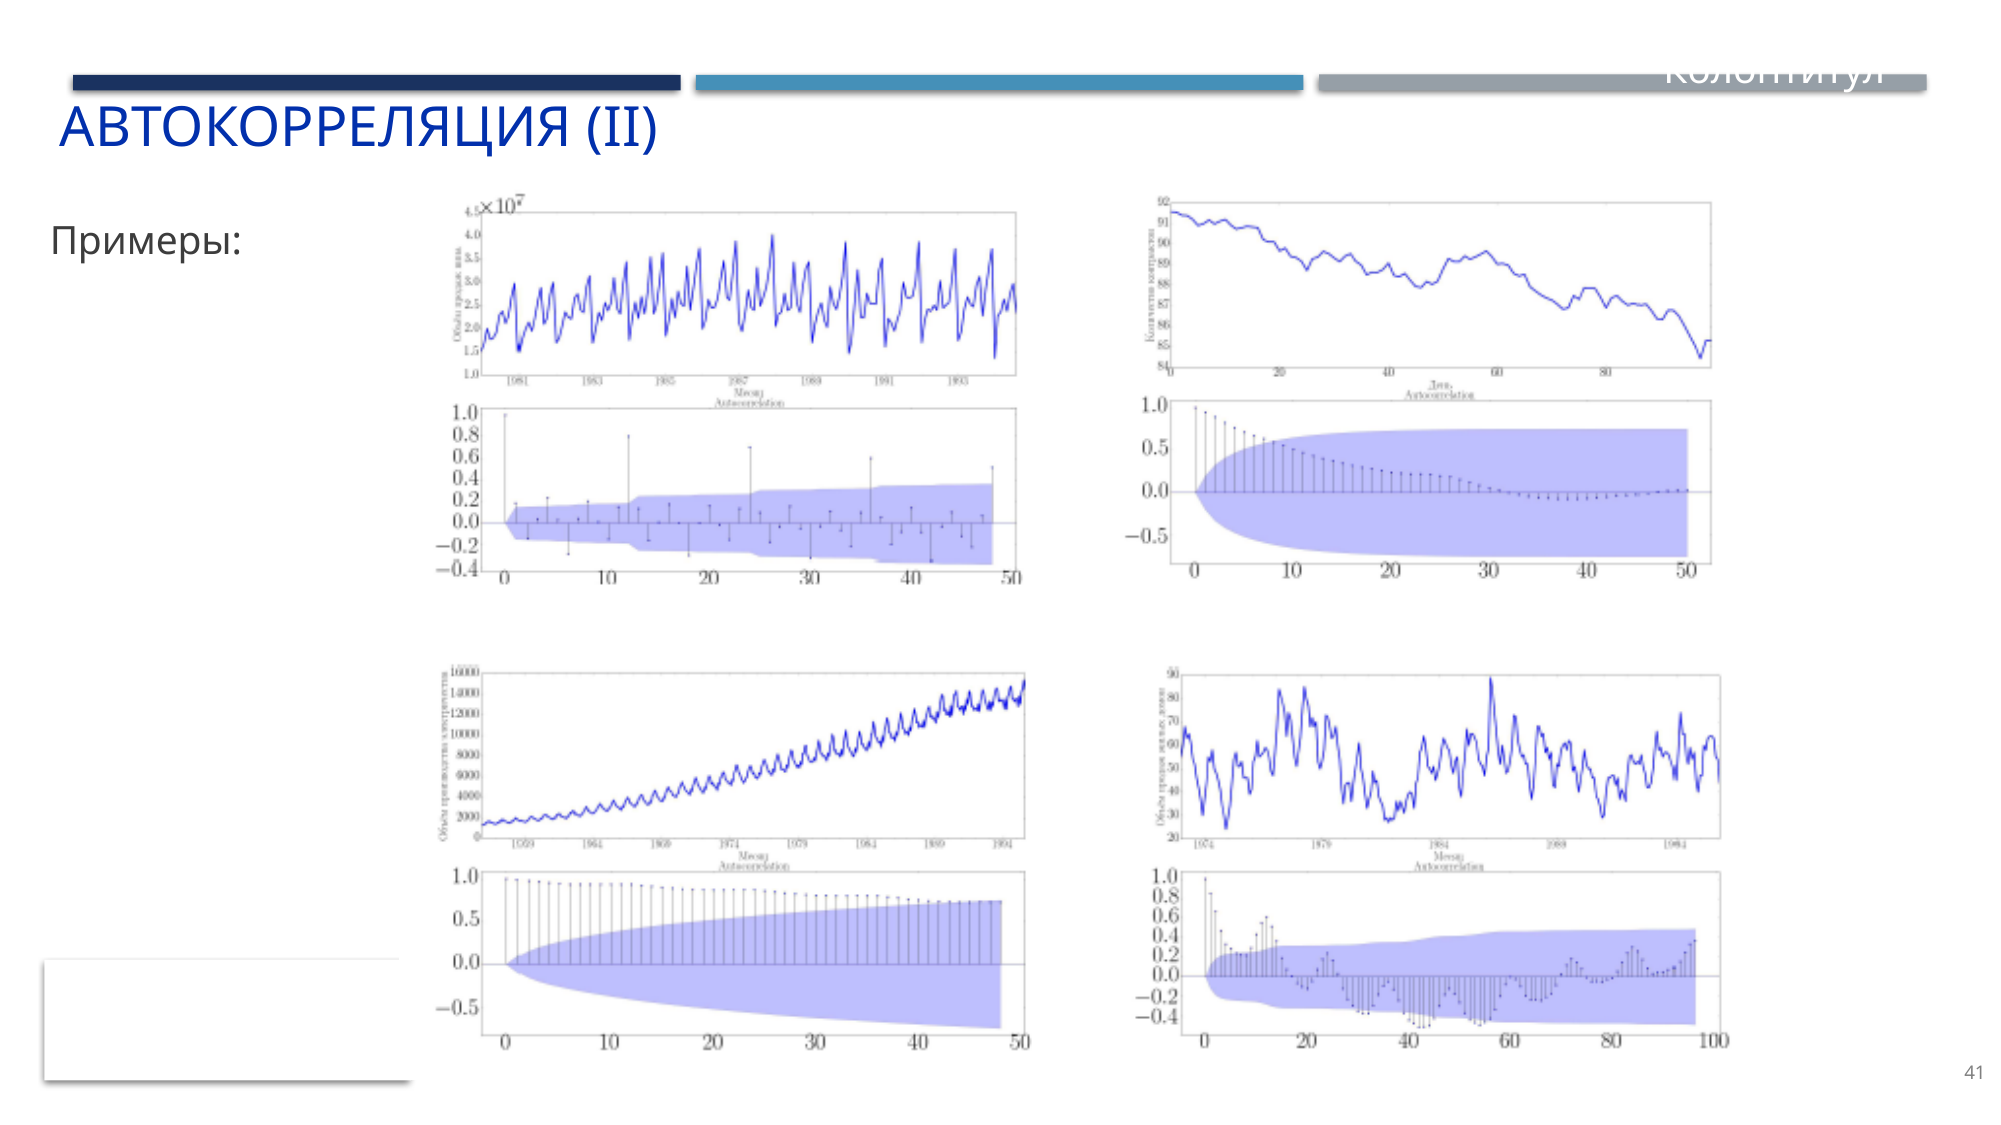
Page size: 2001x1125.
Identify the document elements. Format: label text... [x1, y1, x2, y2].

picture [399, 651, 1768, 1081]
footer Колонтитул [881, 40, 1900, 101]
picture [419, 177, 1754, 608]
list Примеры: [29, 206, 465, 1009]
title Автокорреляция (II) [44, 84, 696, 164]
slide_number 41 [1891, 1020, 2000, 1125]
